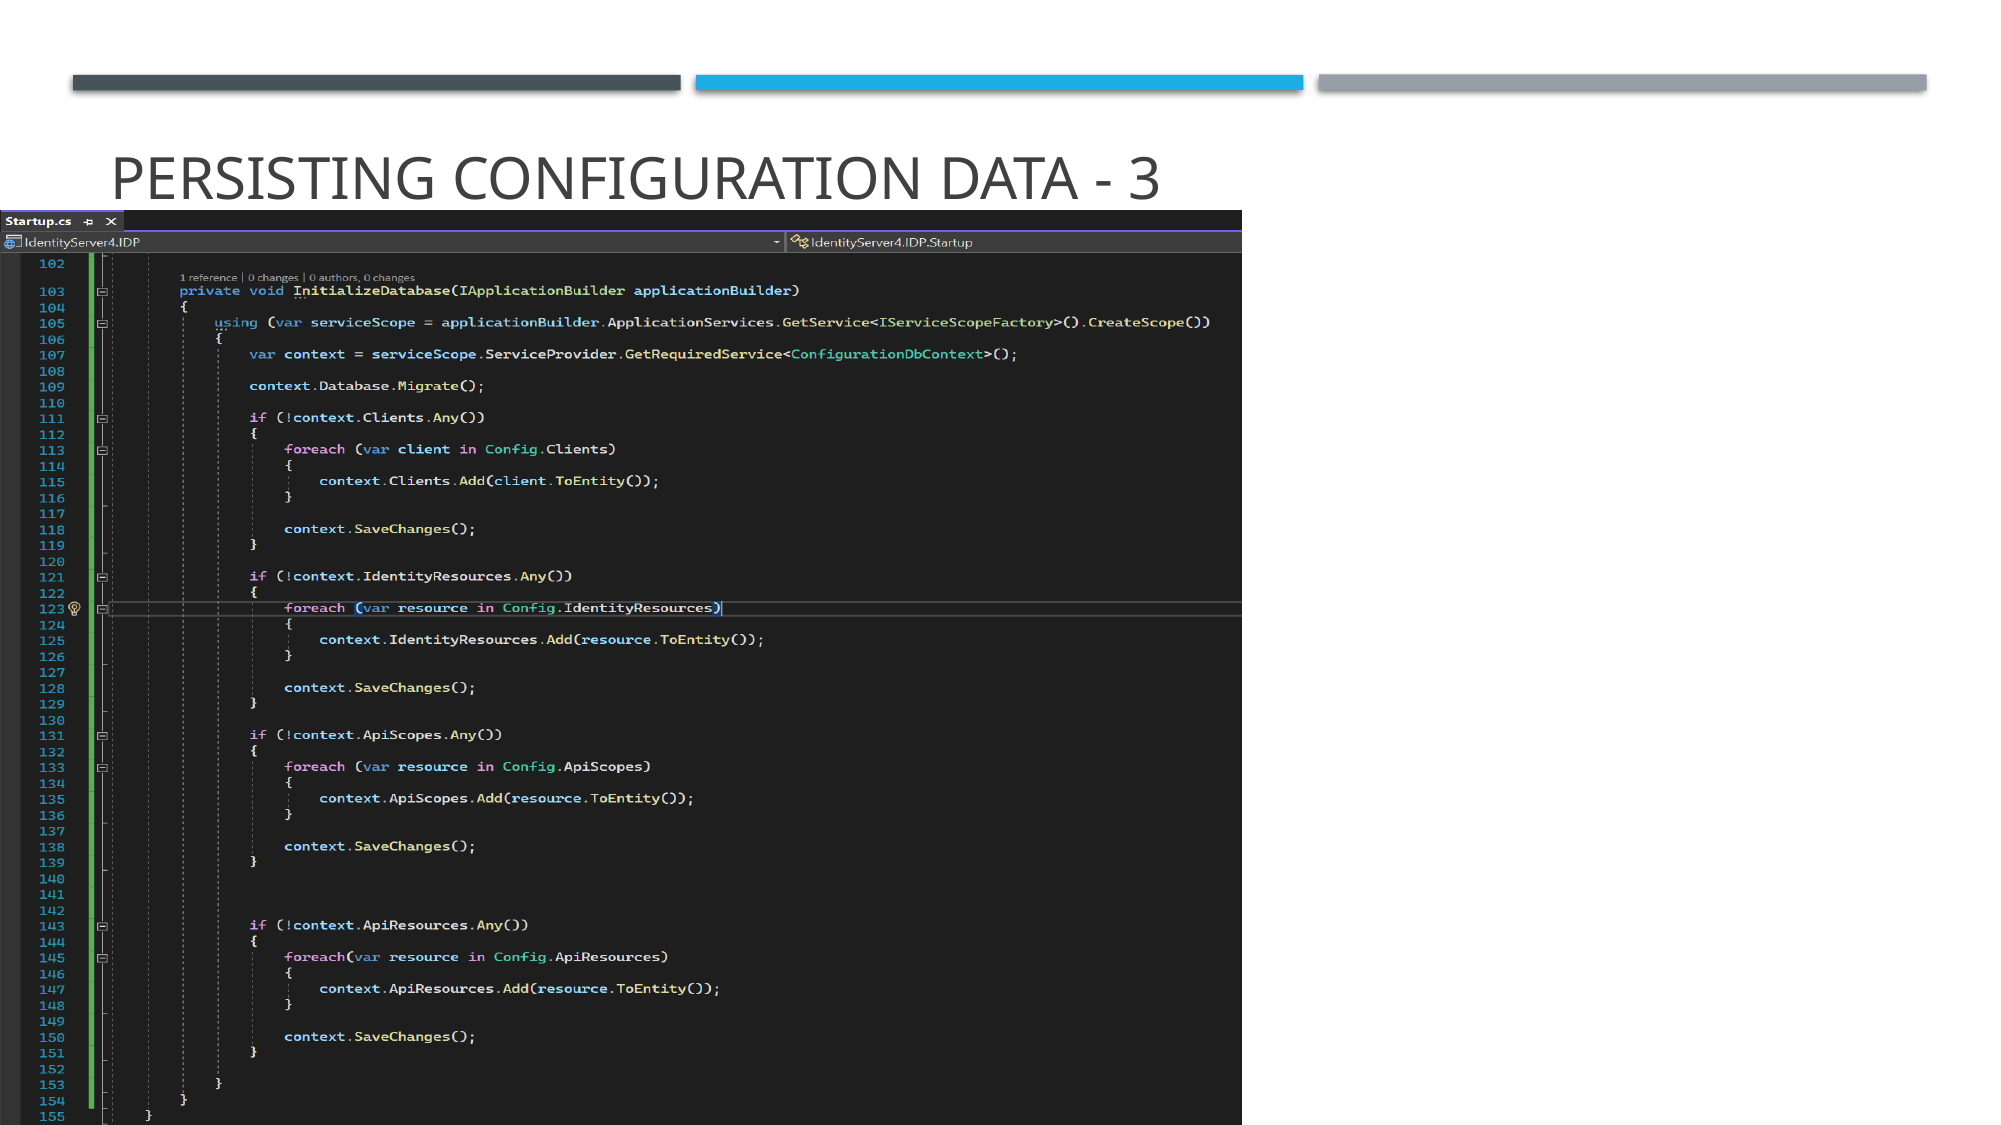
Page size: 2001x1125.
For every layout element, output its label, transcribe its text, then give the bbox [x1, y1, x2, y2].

title Persisting configuration data - 3 [95, 115, 1905, 219]
picture [0, 209, 1243, 1125]
